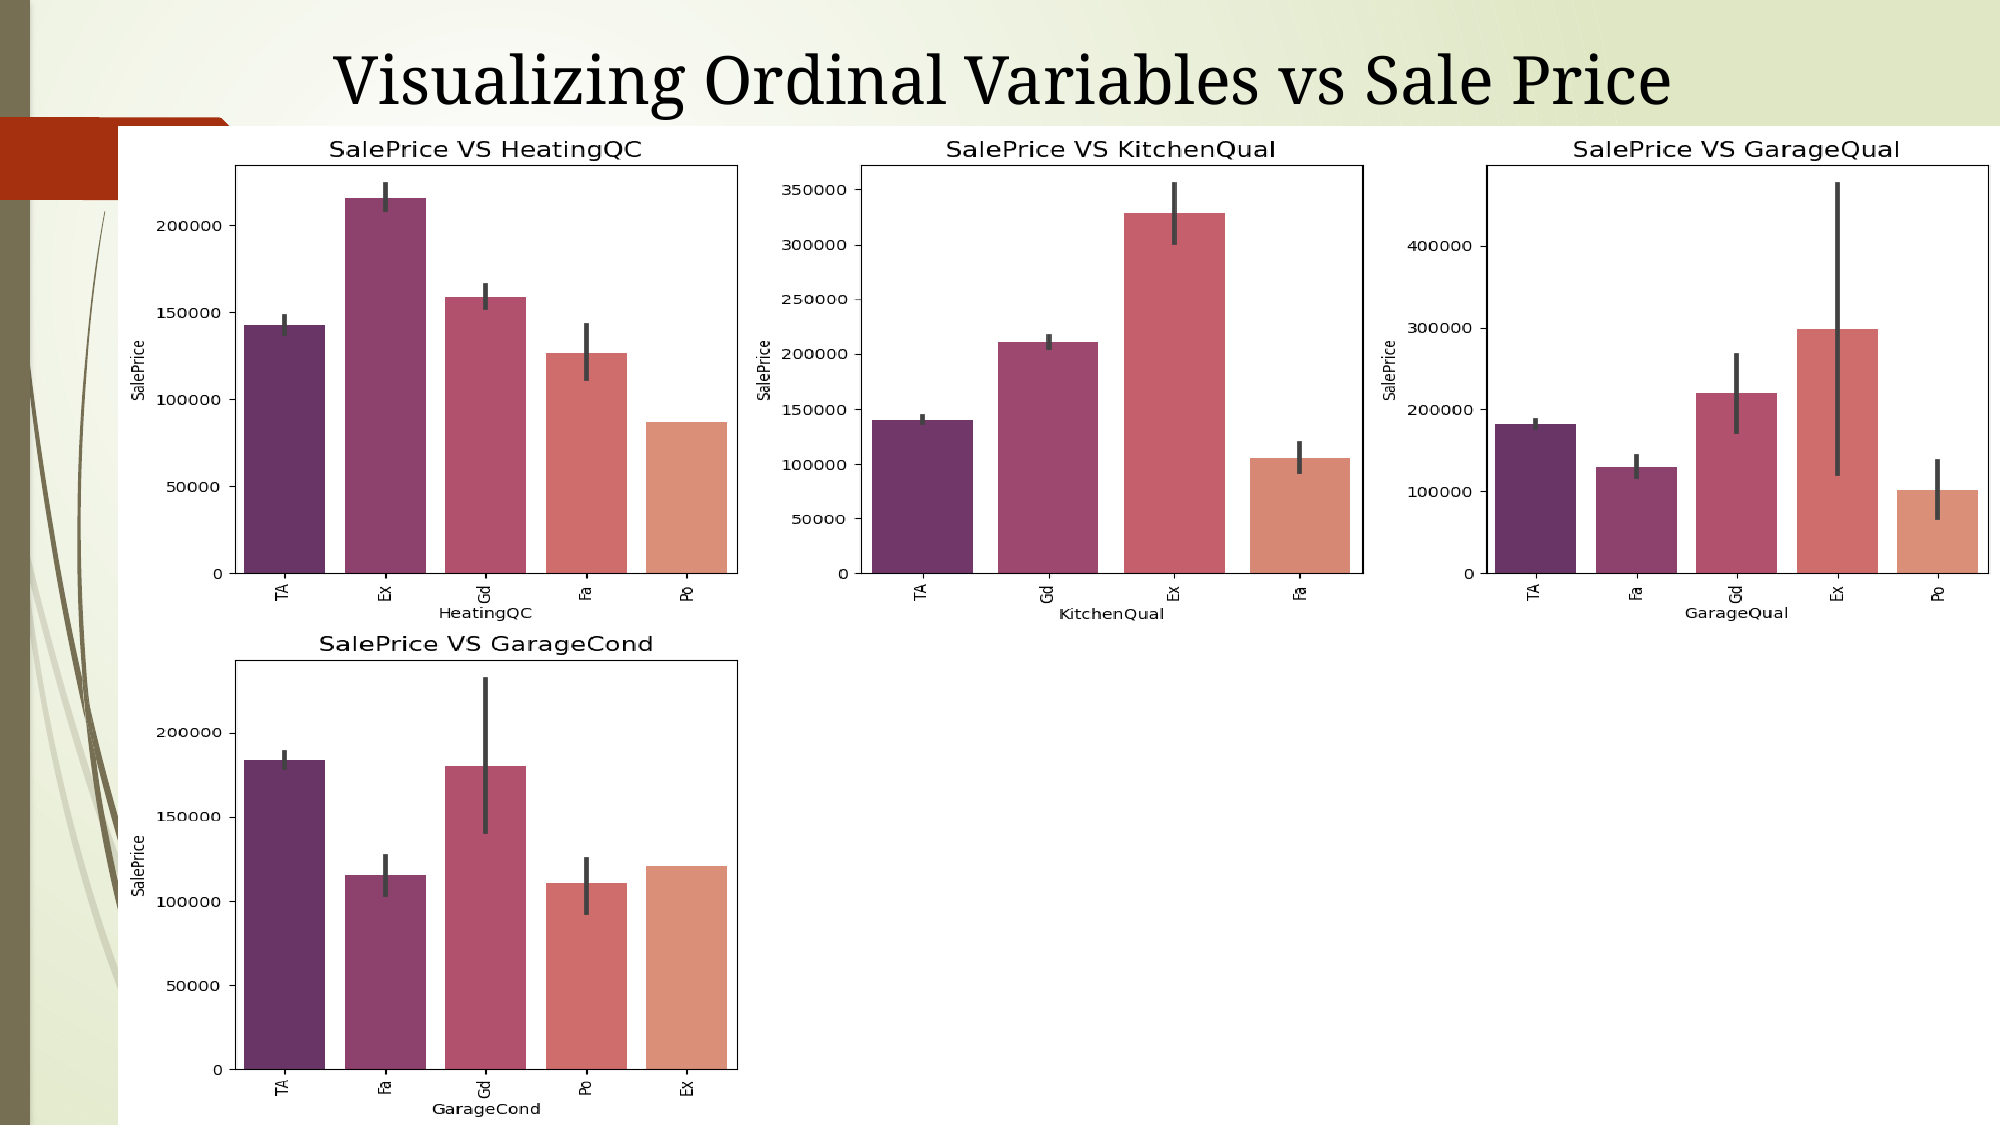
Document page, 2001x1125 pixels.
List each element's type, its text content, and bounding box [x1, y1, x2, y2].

text_box Visualizing Ordinal Variables vs Sale Price [118, 30, 1890, 125]
picture [117, 125, 2000, 1125]
